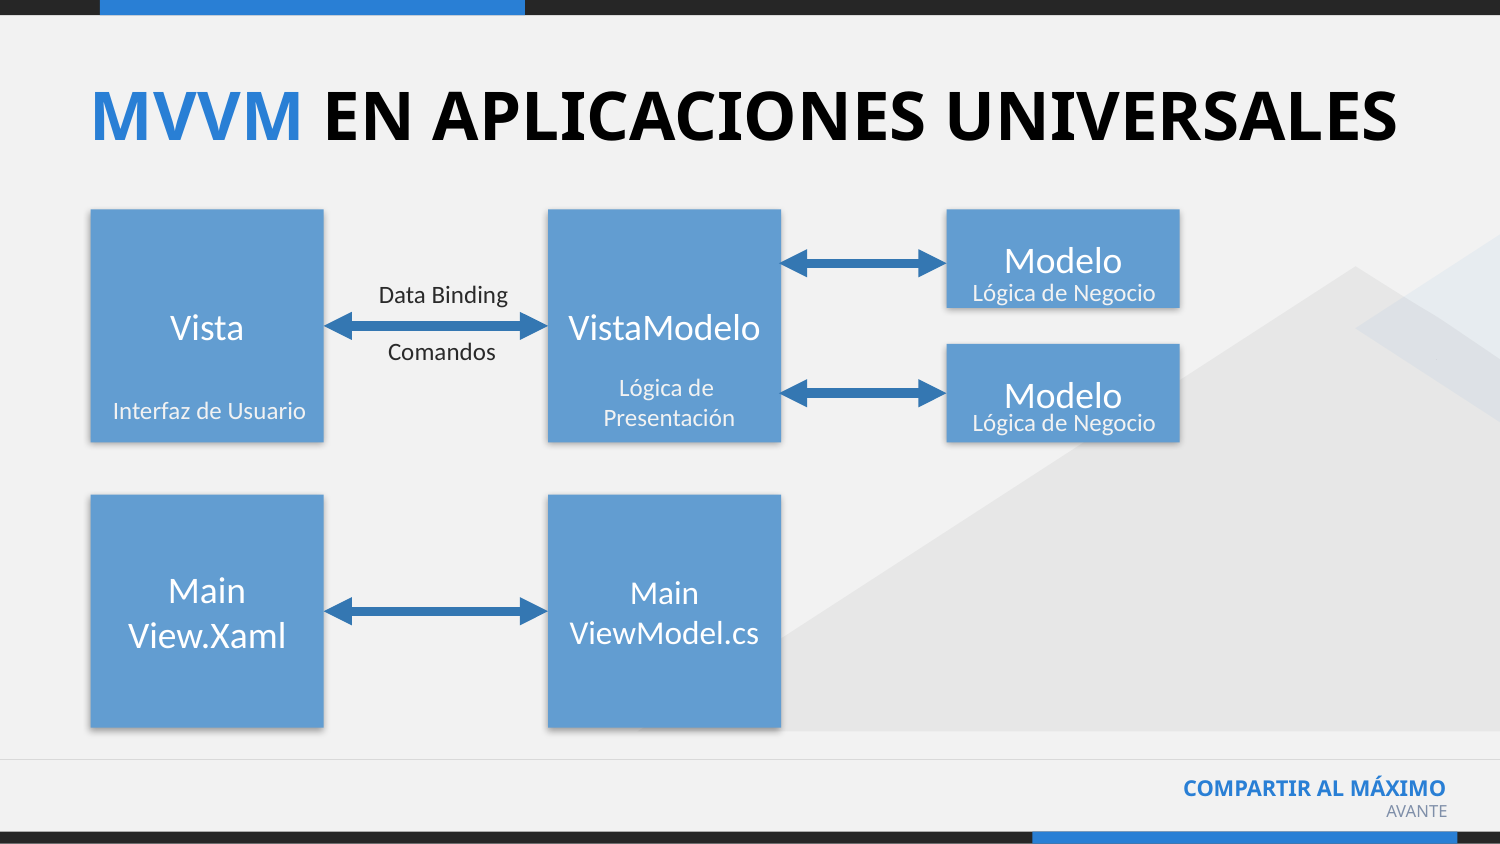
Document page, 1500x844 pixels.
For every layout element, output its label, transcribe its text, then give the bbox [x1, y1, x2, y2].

text_box Main View.Xaml [90, 494, 324, 729]
text_box Lógica de Negocio [957, 269, 1172, 314]
title MVVM EN APLICACIONES UNIVERSALES [75, 65, 1425, 146]
text_box Comandos [373, 334, 512, 373]
text_box Interfaz de Usuario [98, 387, 322, 432]
text_box Lógica de Presentación [588, 363, 751, 439]
text_box Vista [90, 209, 324, 443]
text_box Lógica de Negocio [957, 399, 1172, 444]
text_box Modelo [946, 209, 1181, 309]
text_box VistaModelo [547, 209, 782, 443]
text_box Data Binding [364, 271, 524, 316]
text_box Modelo [946, 343, 1181, 443]
text_box Main ViewModel.cs [547, 494, 782, 729]
